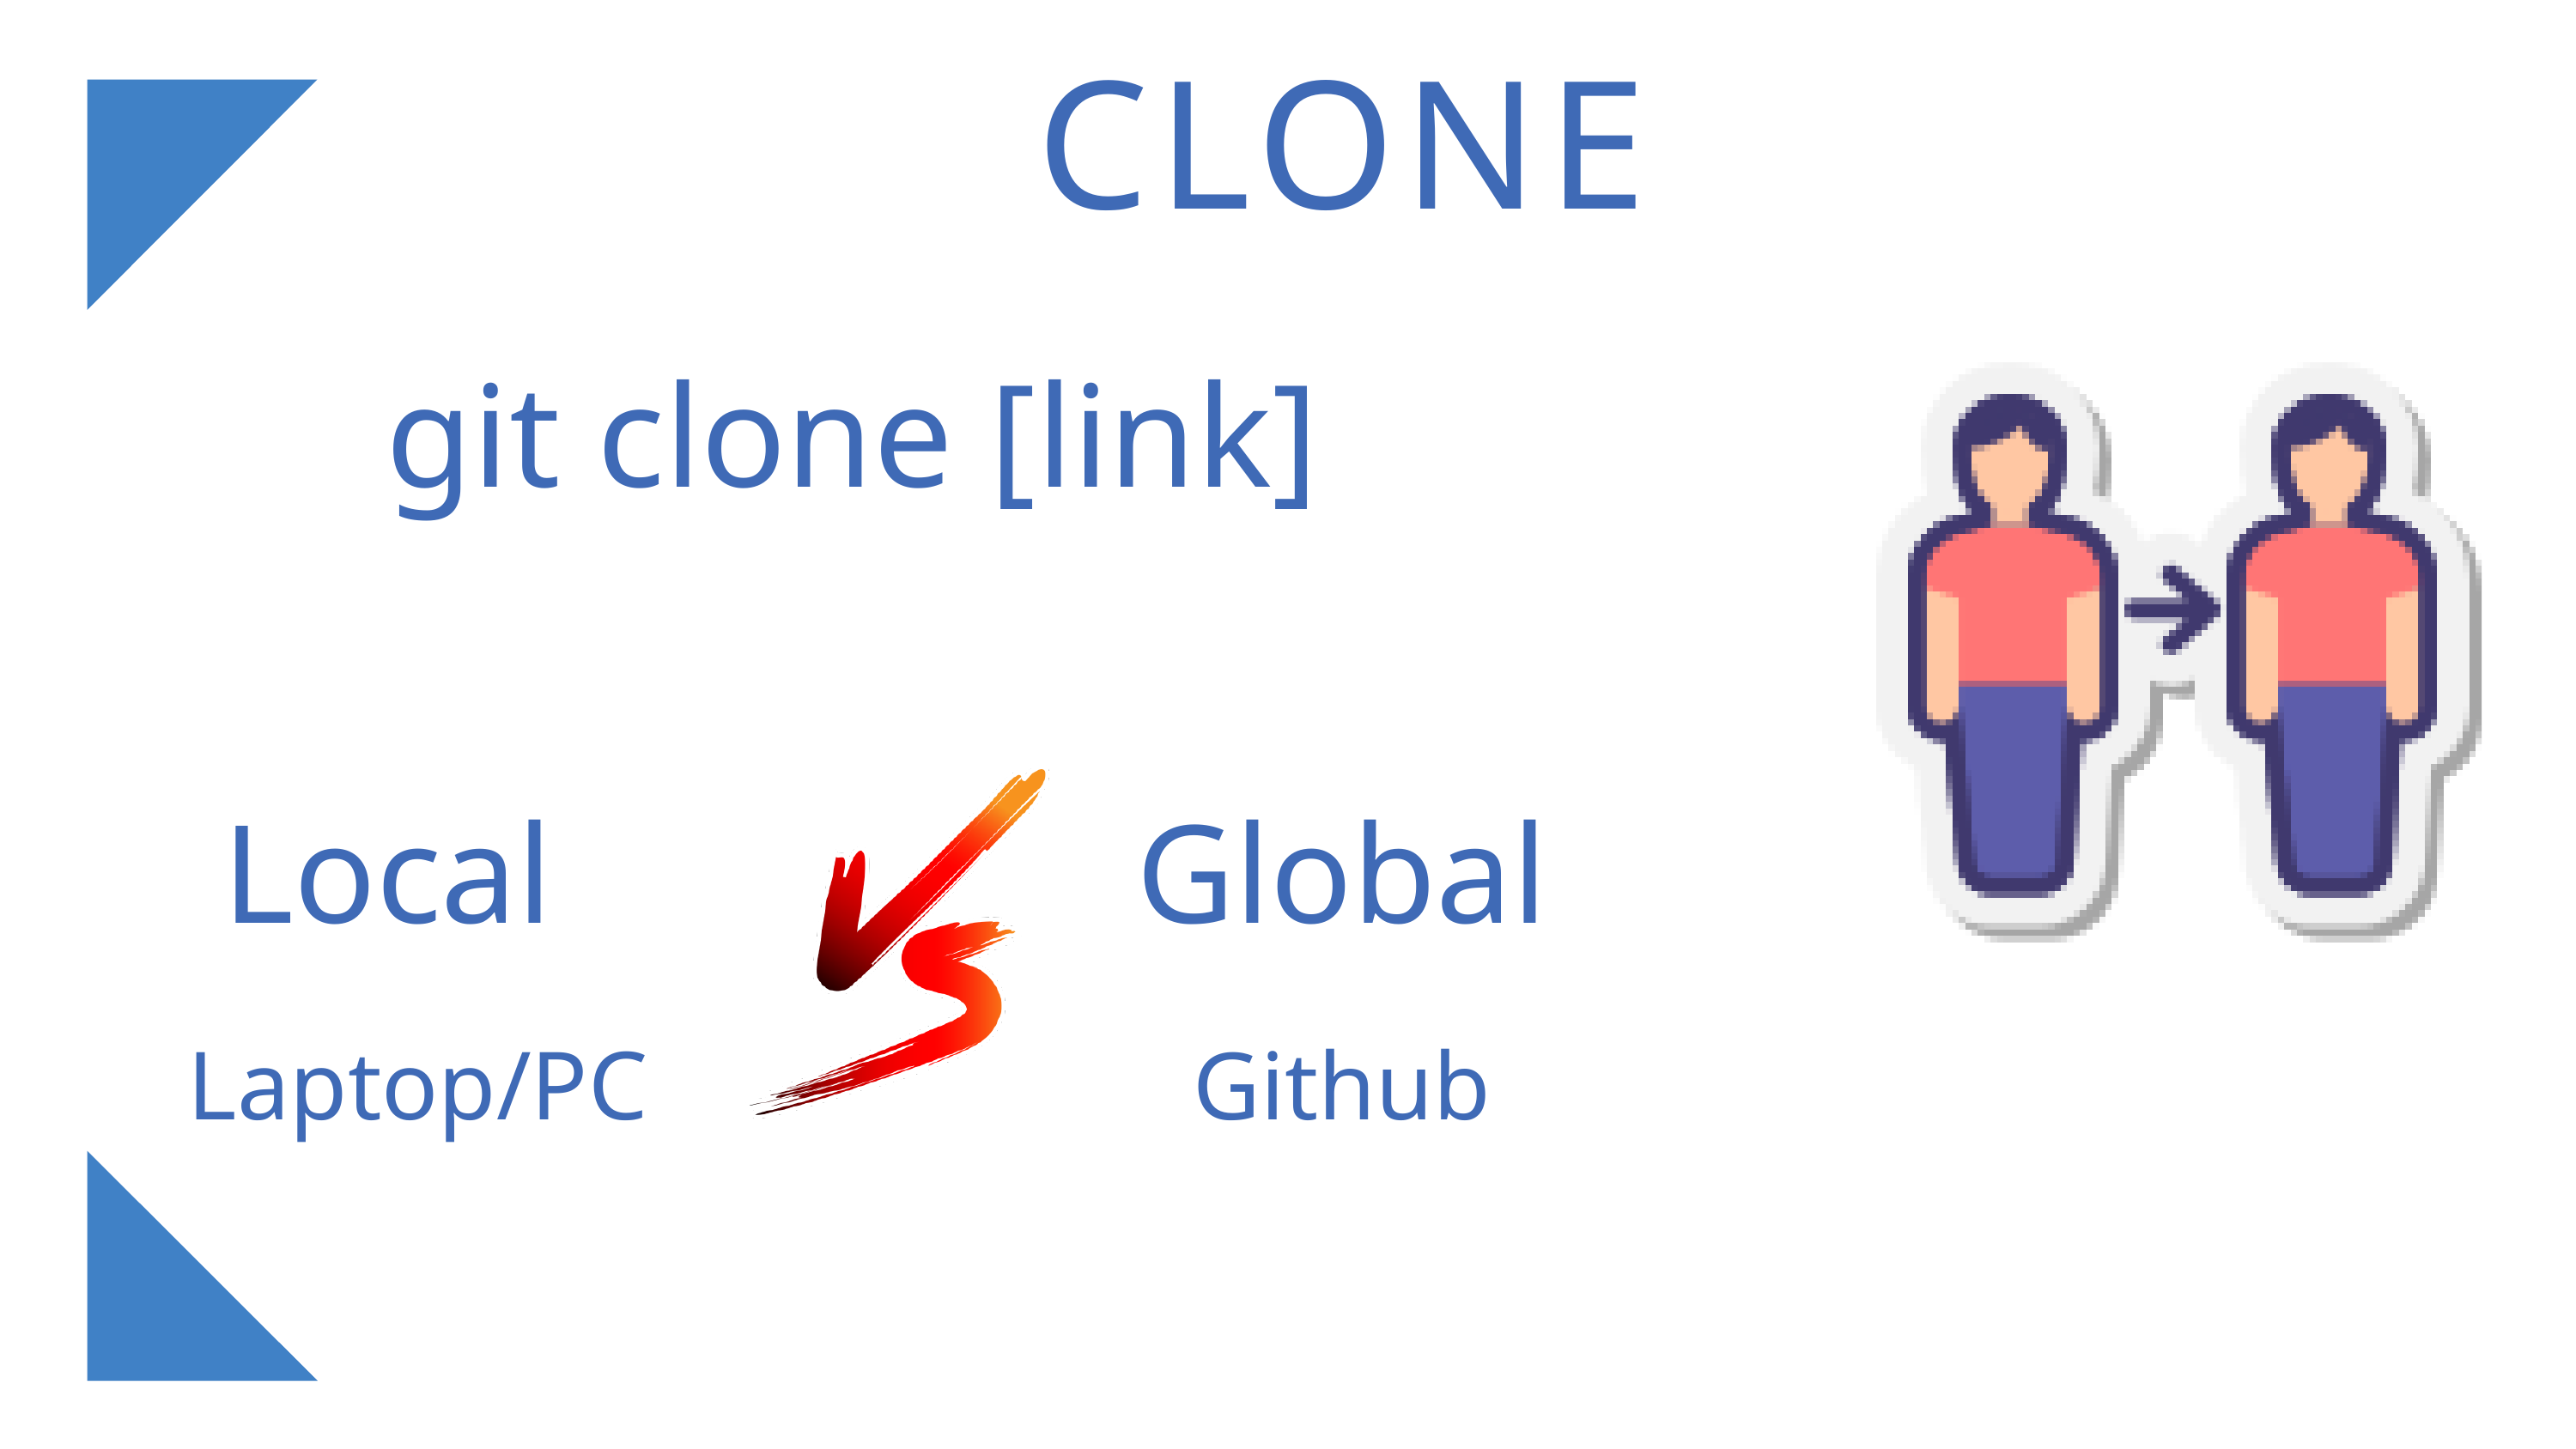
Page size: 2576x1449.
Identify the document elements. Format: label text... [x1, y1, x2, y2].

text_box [87, 79, 318, 311]
text_box Global [1124, 760, 1560, 950]
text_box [87, 1150, 319, 1381]
text_box [1876, 362, 2482, 943]
text_box Local [202, 760, 574, 950]
text_box [745, 766, 1049, 1119]
text_box Laptop/PC [131, 1006, 705, 1139]
text_box git clone [link] [362, 318, 1342, 516]
text_box Github [1090, 1008, 1594, 1138]
text_box CLONE [202, 58, 2482, 246]
